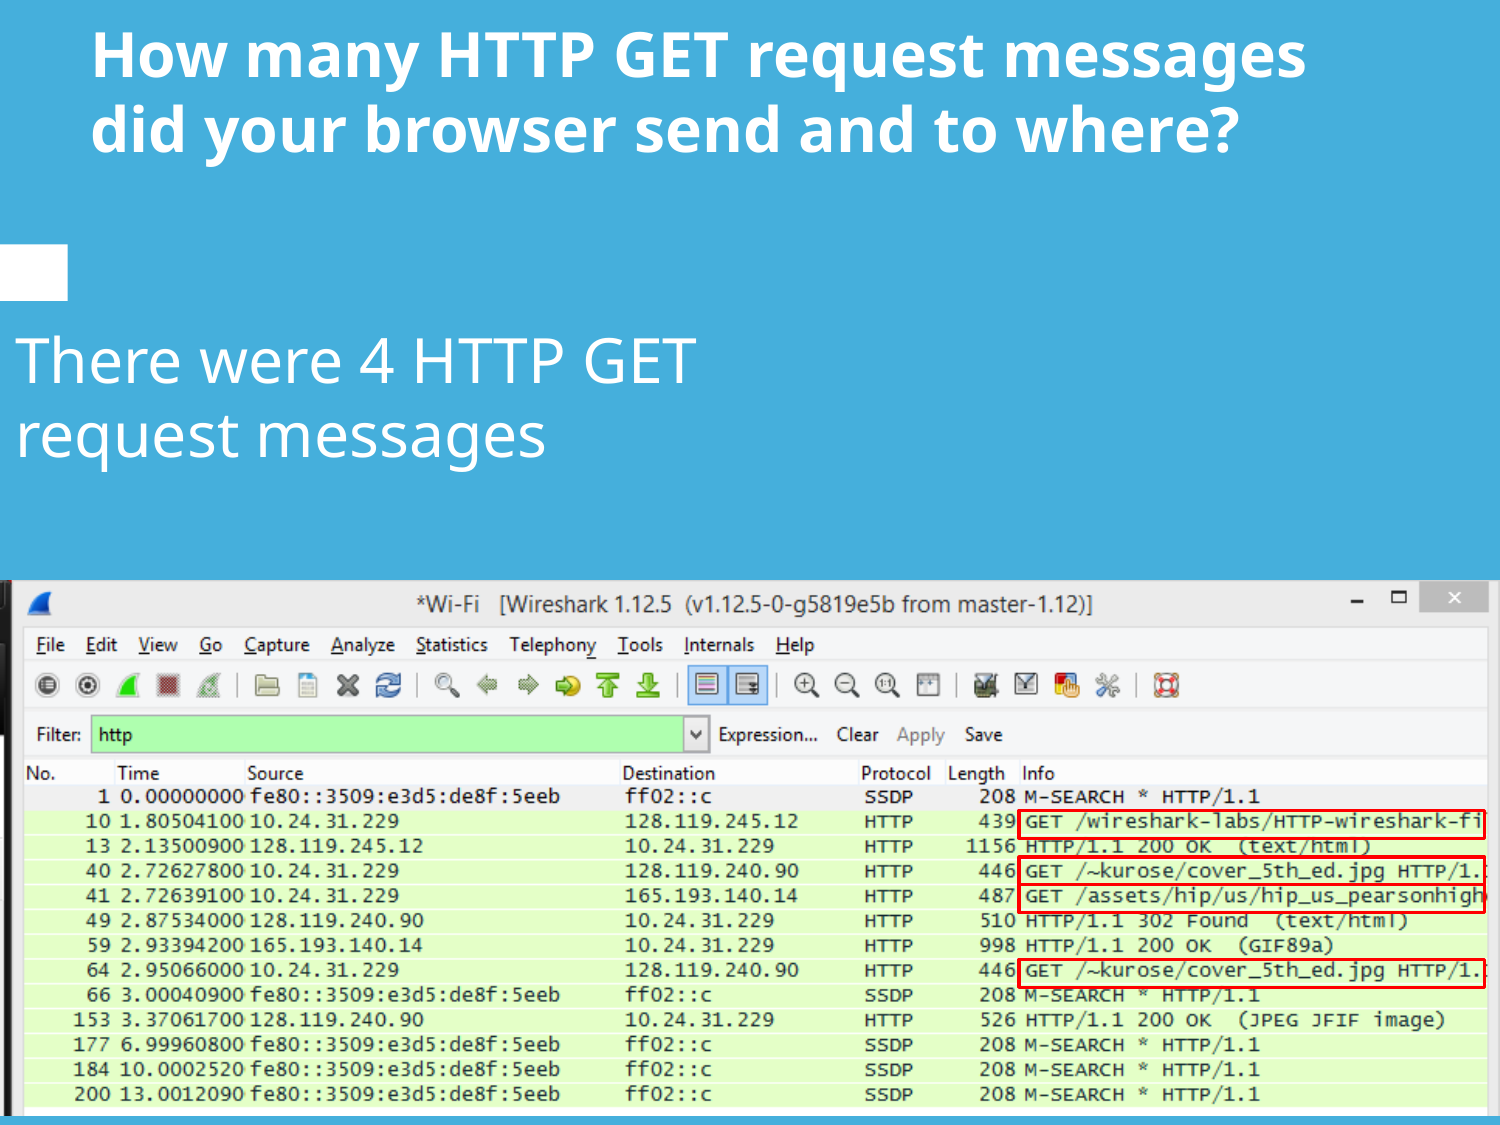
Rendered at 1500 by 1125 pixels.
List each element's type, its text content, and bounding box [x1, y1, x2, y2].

list There were 4 HTTP GET request messages [0, 305, 761, 579]
title How many HTTP GET request messages did your browser send and to where? [75, 0, 1425, 235]
picture [0, 580, 1500, 1116]
